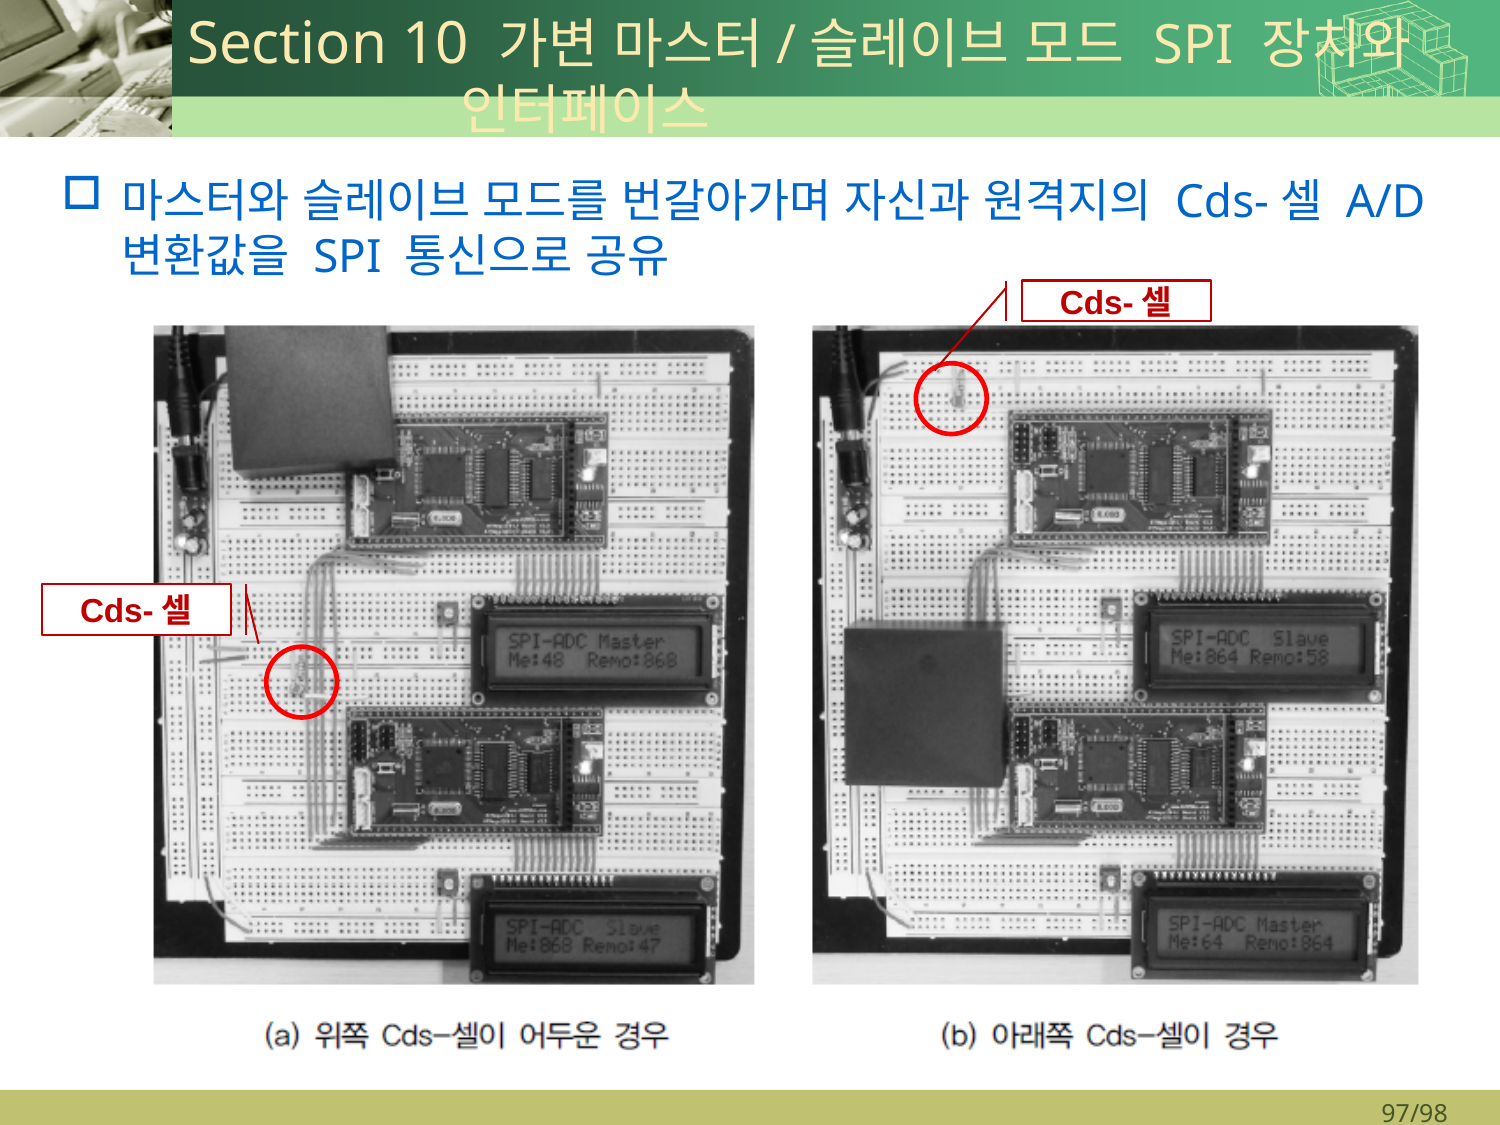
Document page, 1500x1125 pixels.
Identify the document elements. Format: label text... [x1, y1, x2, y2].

picture [0, 75, 1500, 151]
text_box Cds-셀 [40, 582, 142, 637]
list 마스터와 슬레이브 모드를 번갈아가며 자신과 원격지의 Cds-셀 A/D 변환값을 SPI 통신으로 공유 [46, 164, 1459, 1067]
text_box Cds-셀 [1020, 278, 1213, 316]
title Section 10 가변 마스터/슬레이브 모드 SPI 장치와 인터페이스 [172, 75, 1500, 94]
text_box [0, 0, 1500, 75]
text_box Cds-셀 [978, 280, 1008, 316]
picture [147, 317, 1424, 1059]
